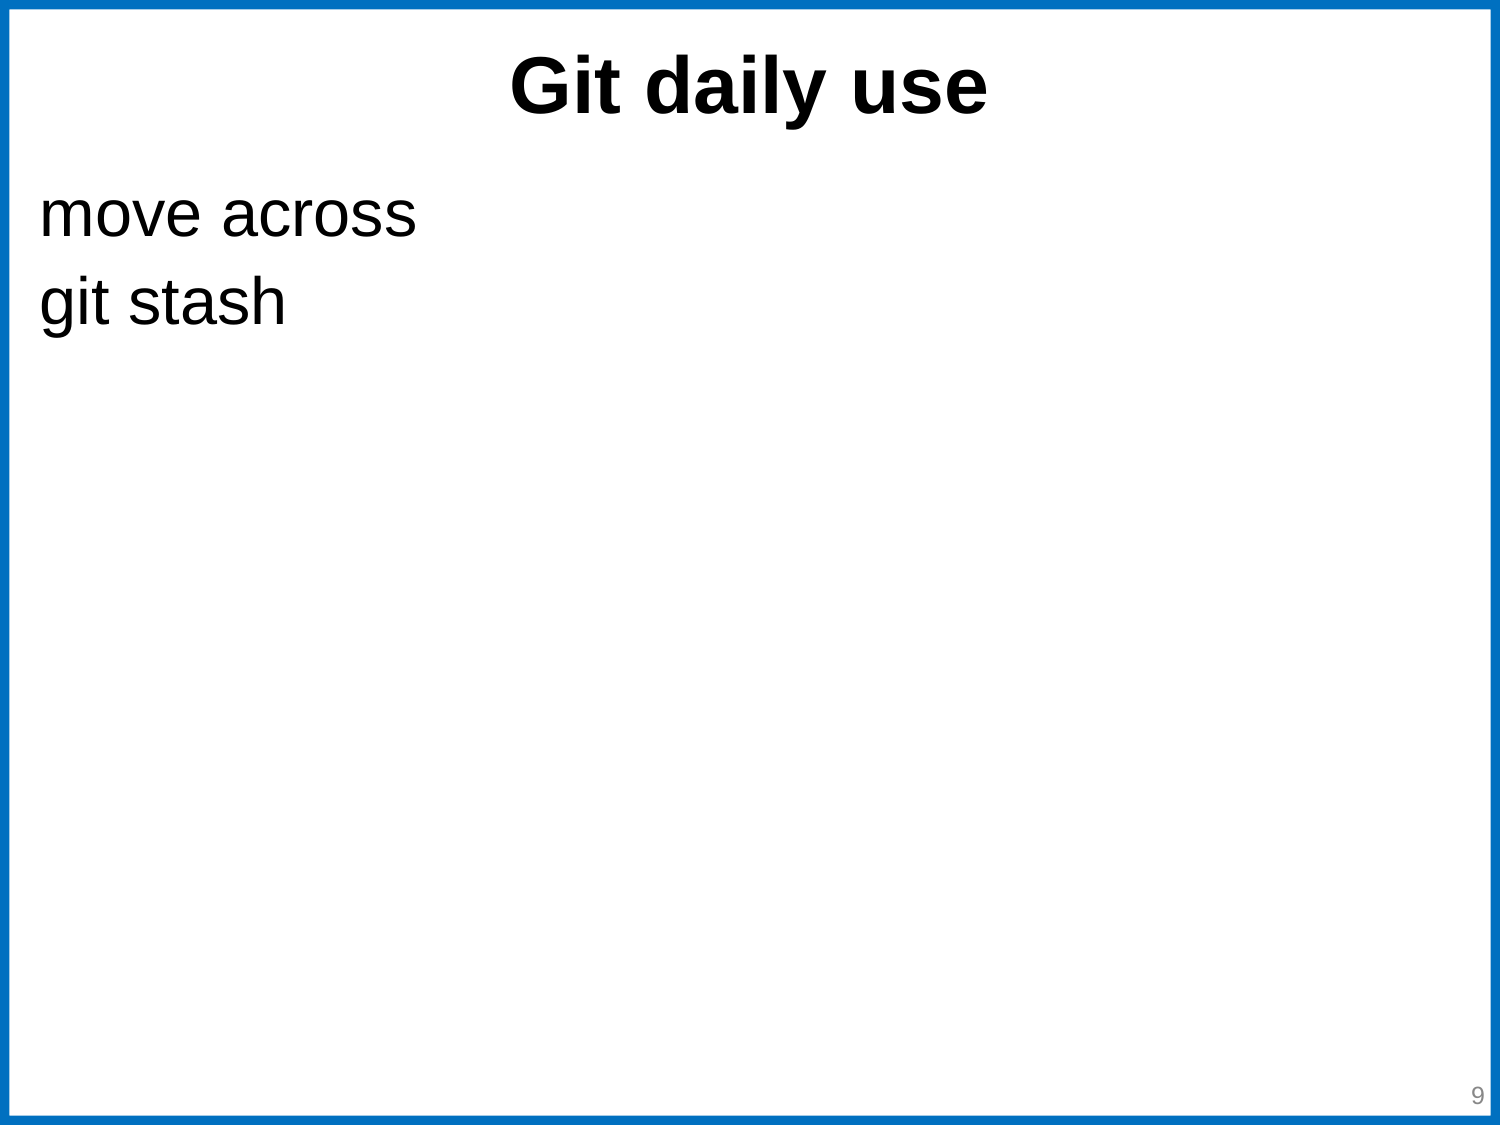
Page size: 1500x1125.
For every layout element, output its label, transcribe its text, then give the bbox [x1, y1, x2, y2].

slide_number ‹#› [1149, 1065, 1500, 1125]
title Git daily use [24, 24, 1475, 138]
list move across git stash [24, 162, 1475, 1025]
